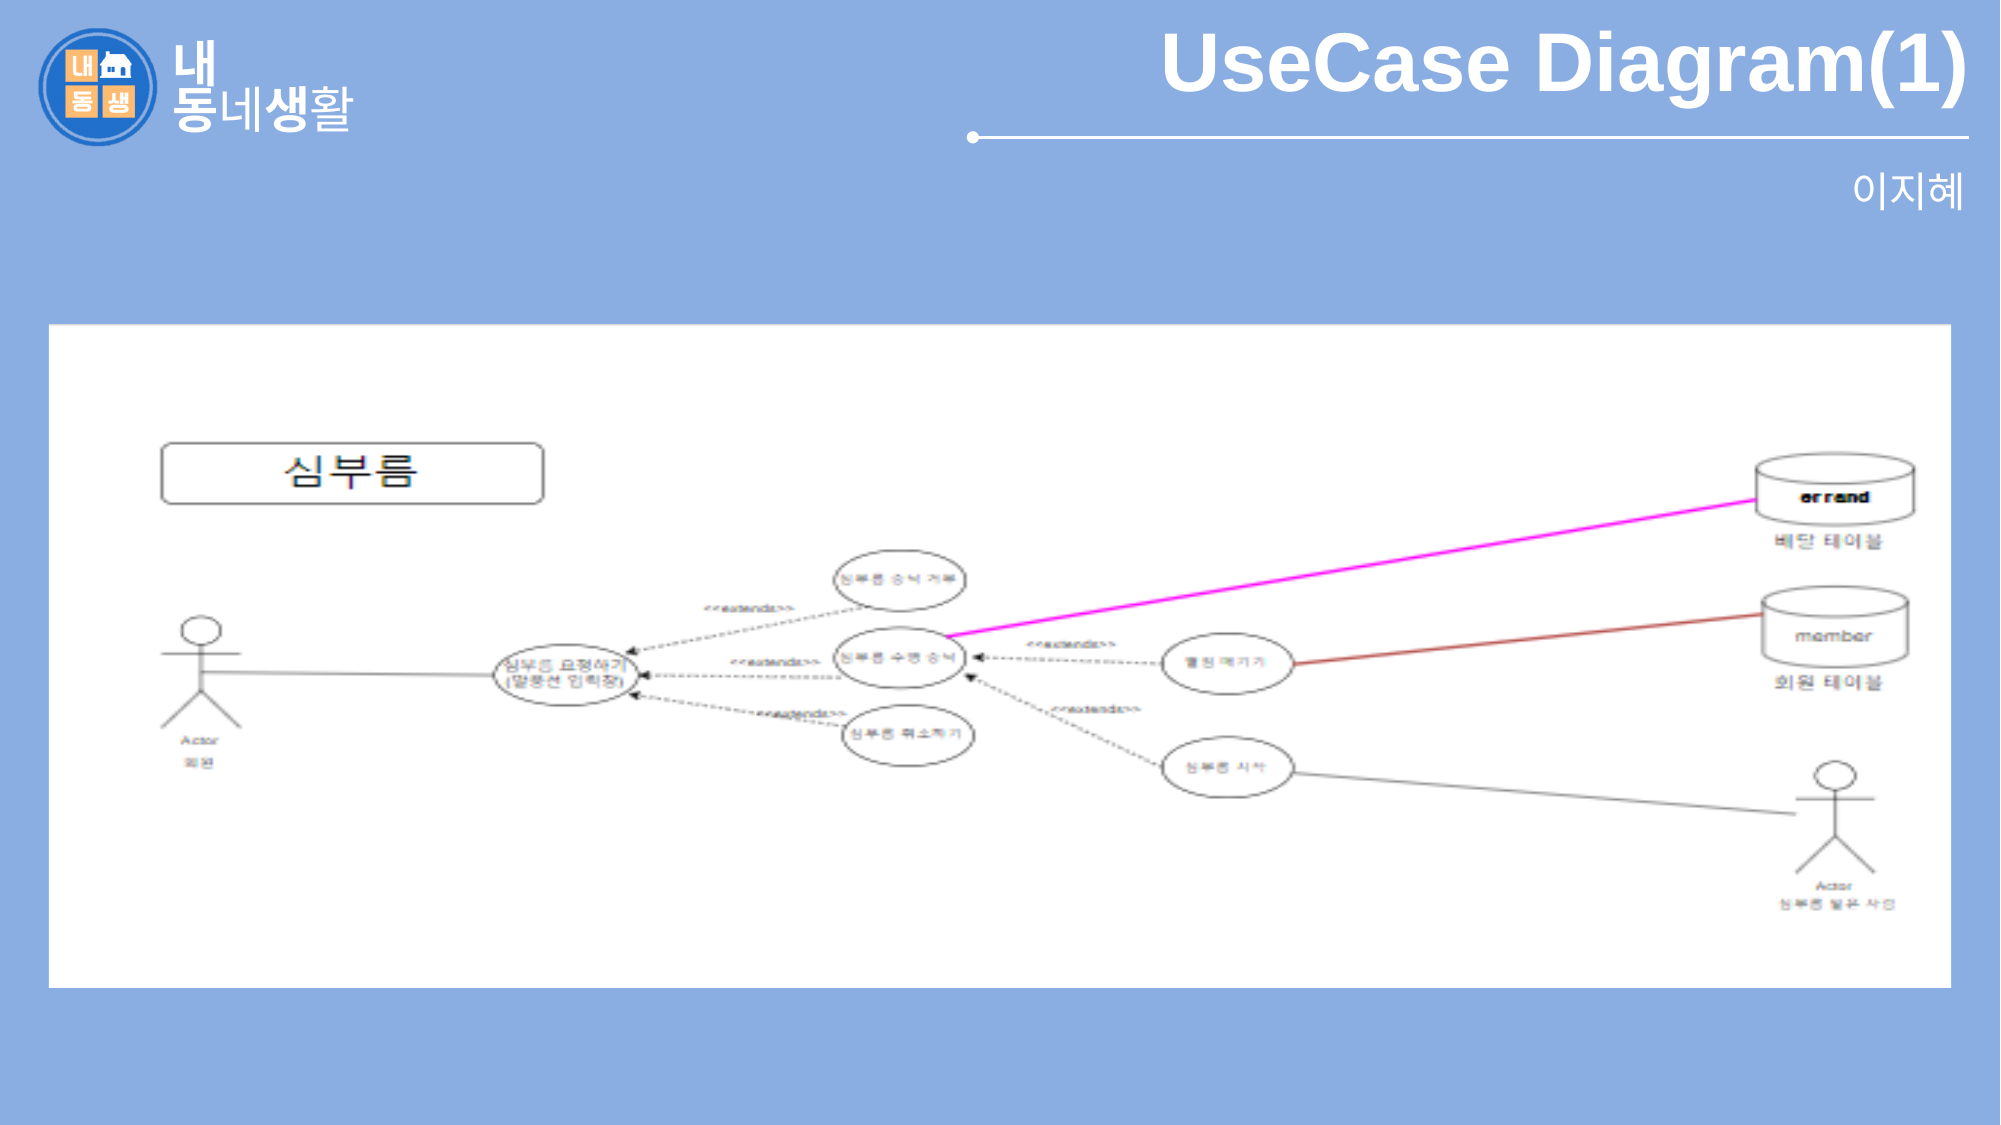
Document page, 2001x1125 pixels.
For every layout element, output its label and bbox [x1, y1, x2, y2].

text_box [972, 0, 2000, 225]
text_box [20, 10, 491, 164]
picture [48, 324, 1952, 988]
